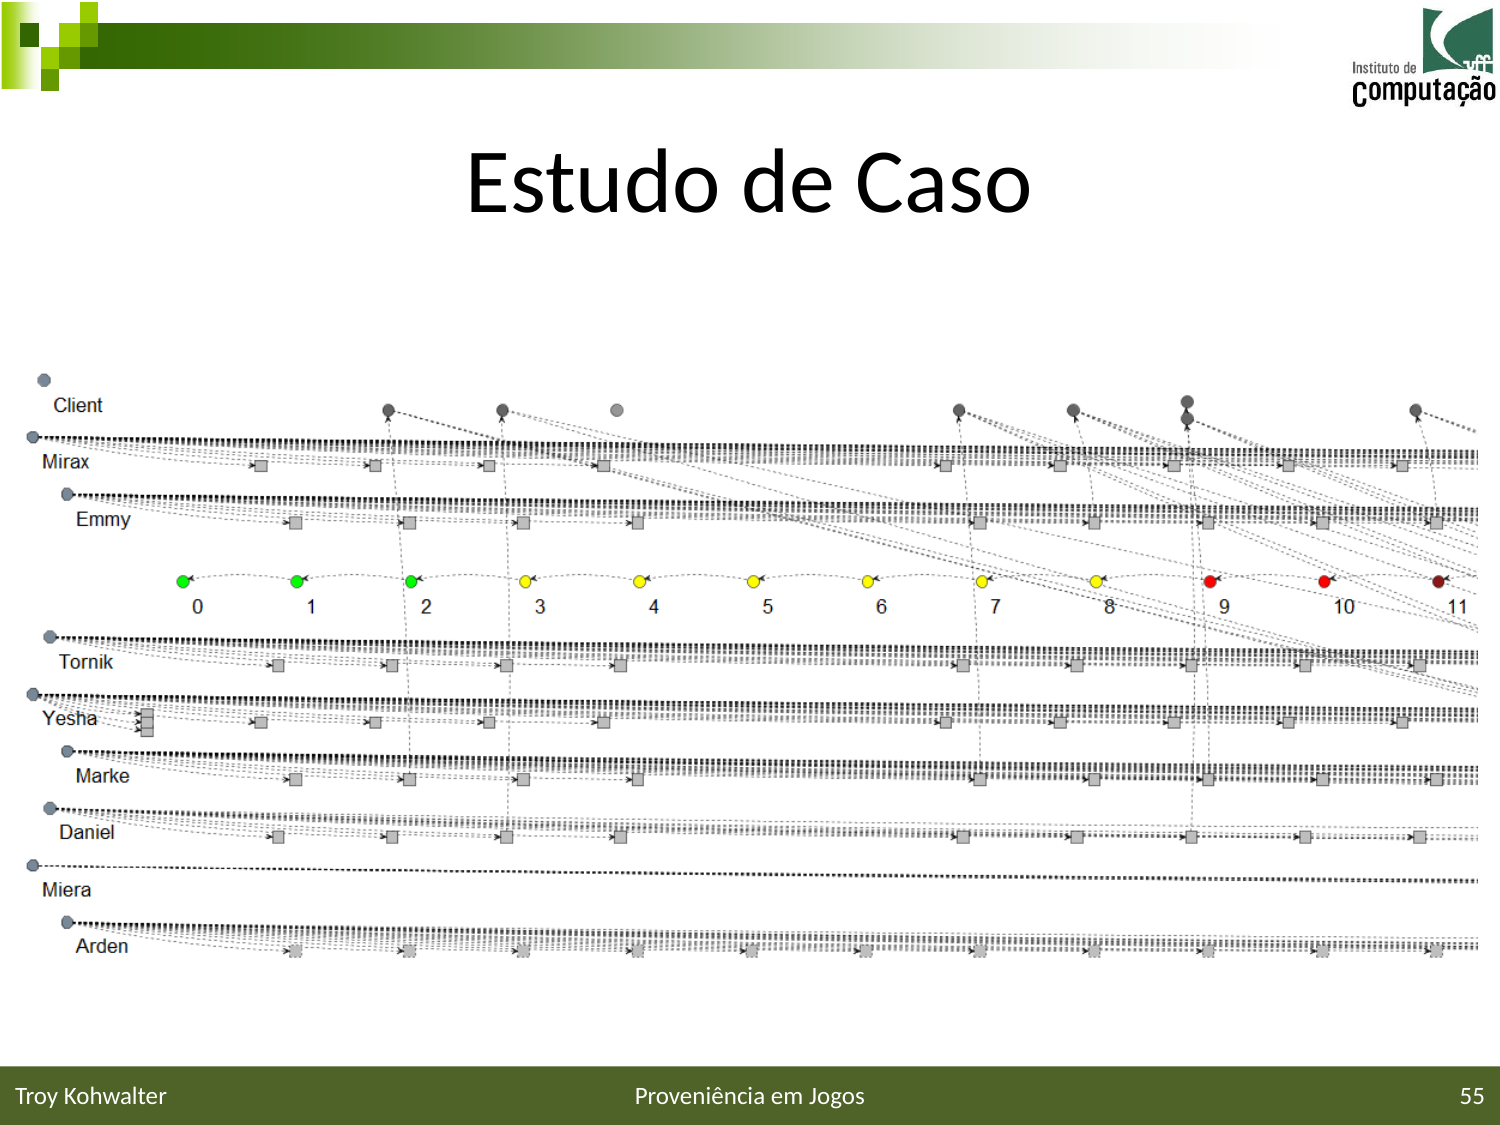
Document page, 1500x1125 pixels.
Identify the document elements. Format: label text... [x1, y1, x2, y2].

title Estudo de Caso [75, 82, 1425, 270]
picture [21, 368, 1478, 965]
footer Proveniência em Jogos [512, 1065, 988, 1125]
slide_number 55 [1149, 1065, 1500, 1125]
slide_number Troy Kohwalter [0, 1065, 350, 1125]
